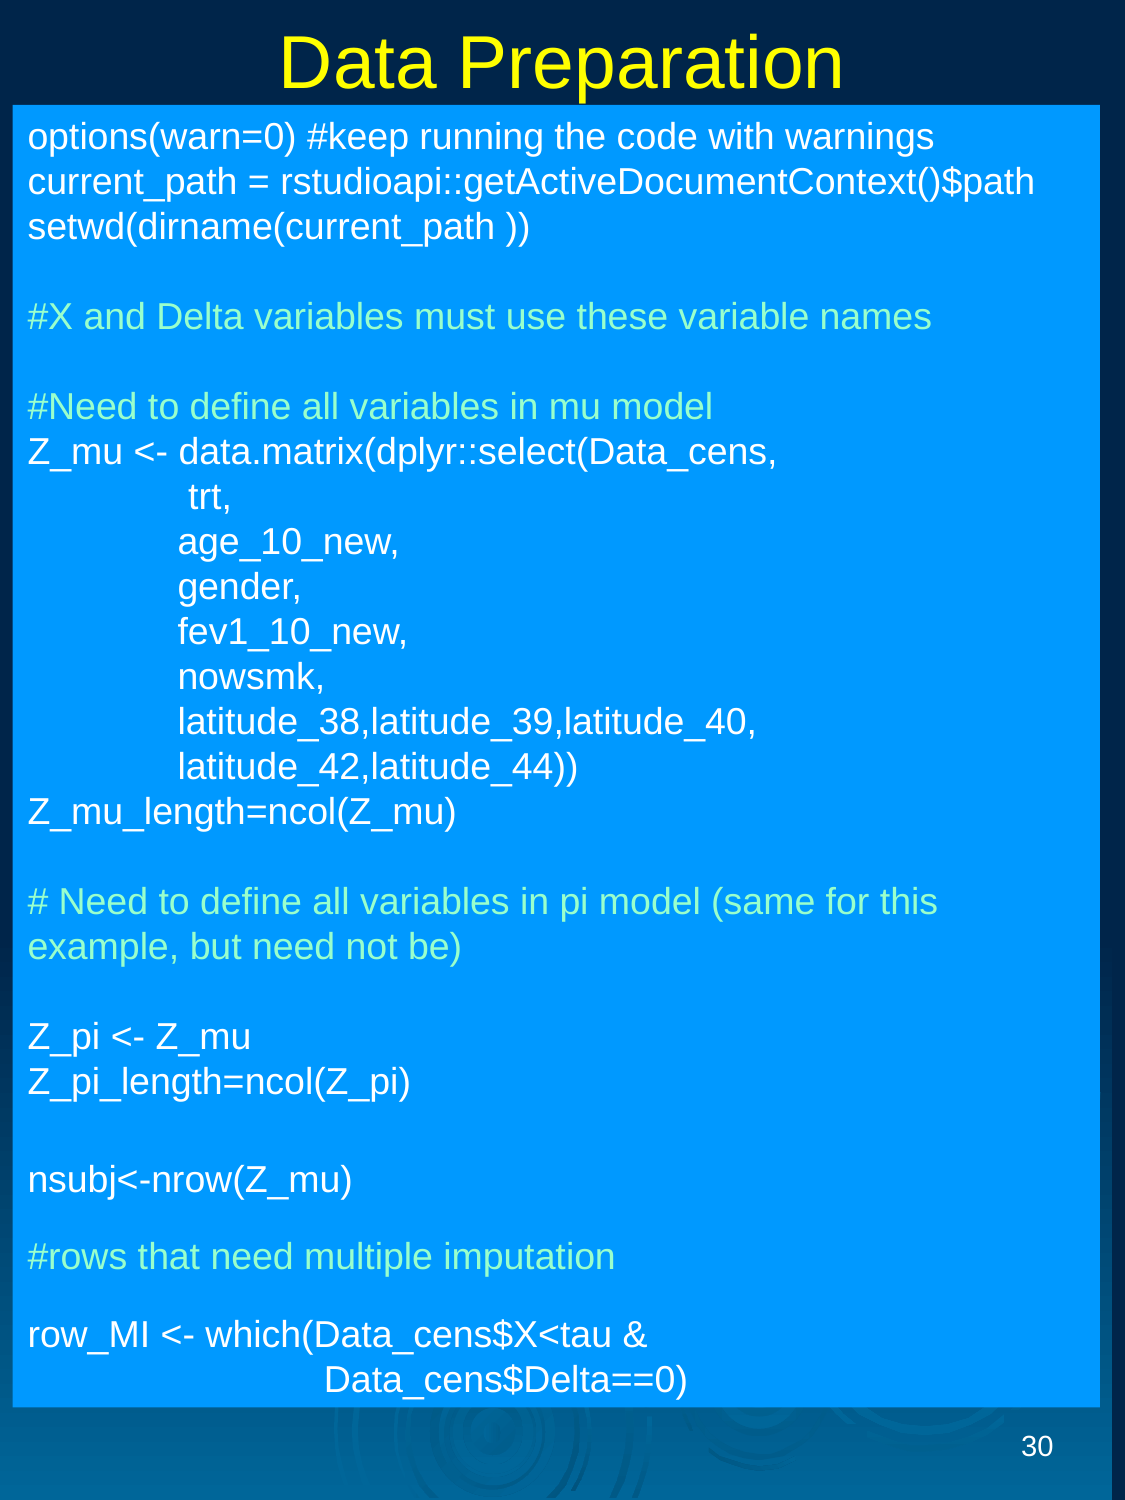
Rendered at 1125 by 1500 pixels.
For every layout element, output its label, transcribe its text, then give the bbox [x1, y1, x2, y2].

slide_number 30 [806, 1408, 1069, 1471]
title Data Preparation [12, 12, 1113, 105]
list options(warn=0) #keep running the code with warnings current_path = rstudioapi::getActiveDocumentContext()$path setwd(dirname(current_path )) #X and Delta variables must use these variable names #Need to define all variables in mu model Z_mu <- data.matrix(dplyr::select(Data_cens, trt, age_10_new, gender, fev1_10_new, nowsmk, latitude_38,latitude_39,latitude_40, latitude_42,latitude_44)) Z_mu_length=ncol(Z_mu) # Need to define all variables in pi model (same for this example, but need not be) Z_pi <- Z_mu Z_pi_length=ncol(Z_pi) nsubj<-nrow(Z_mu) #rows that need multiple imputation row_MI <- which(Data_cens$X<tau & Data_cens$Delta==0) [12, 104, 1100, 1408]
